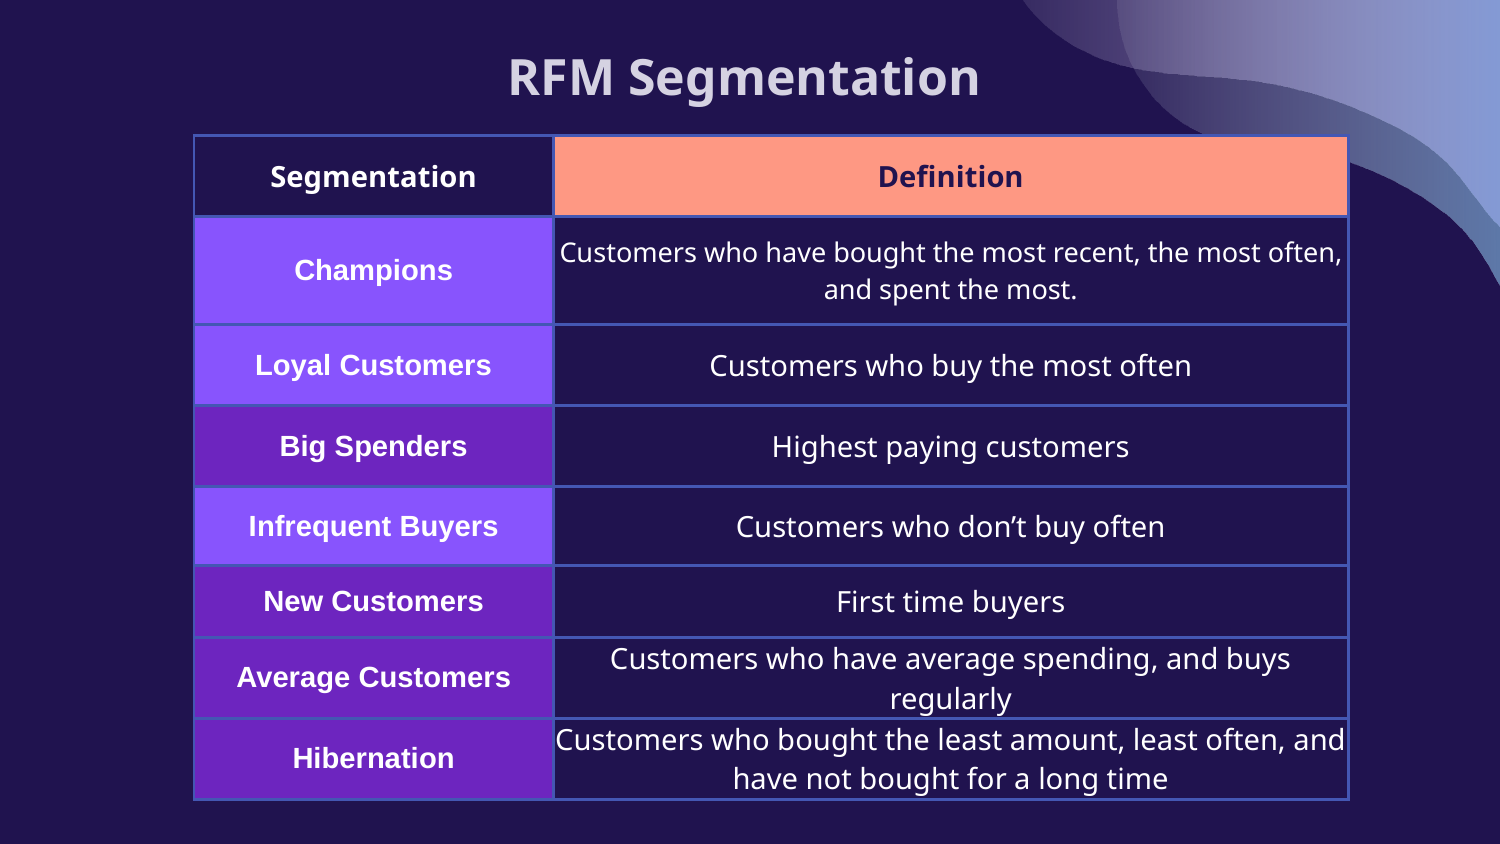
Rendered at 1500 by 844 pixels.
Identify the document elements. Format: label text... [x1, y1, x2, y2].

table_cell New Customers [195, 567, 552, 636]
table_cell Champions [195, 218, 552, 323]
table_cell Customers who have average spending, and buys regularly [555, 639, 1347, 717]
table_cell Customers who bought the least amount, least often, and have not bought for a long time [555, 720, 1347, 798]
table_cell Big Spenders [195, 407, 552, 485]
table_cell Loyal Customers [195, 326, 552, 404]
table_cell Average Customers [195, 639, 552, 717]
table_cell Infrequent Buyers [195, 488, 552, 564]
title RFM Segmentation [111, 30, 1378, 125]
table_cell Highest paying customers [555, 407, 1347, 485]
table_cell Customers who don’t buy often [555, 488, 1347, 564]
table_cell Customers who have bought the most recent, the most often, and spent the most. [555, 218, 1347, 323]
table_cell First time buyers [555, 567, 1347, 636]
table_cell Customers who buy the most often [555, 326, 1347, 404]
table_header Definition [555, 137, 1347, 215]
table_header Segmentation [195, 137, 552, 215]
table_cell Hibernation [195, 720, 552, 798]
